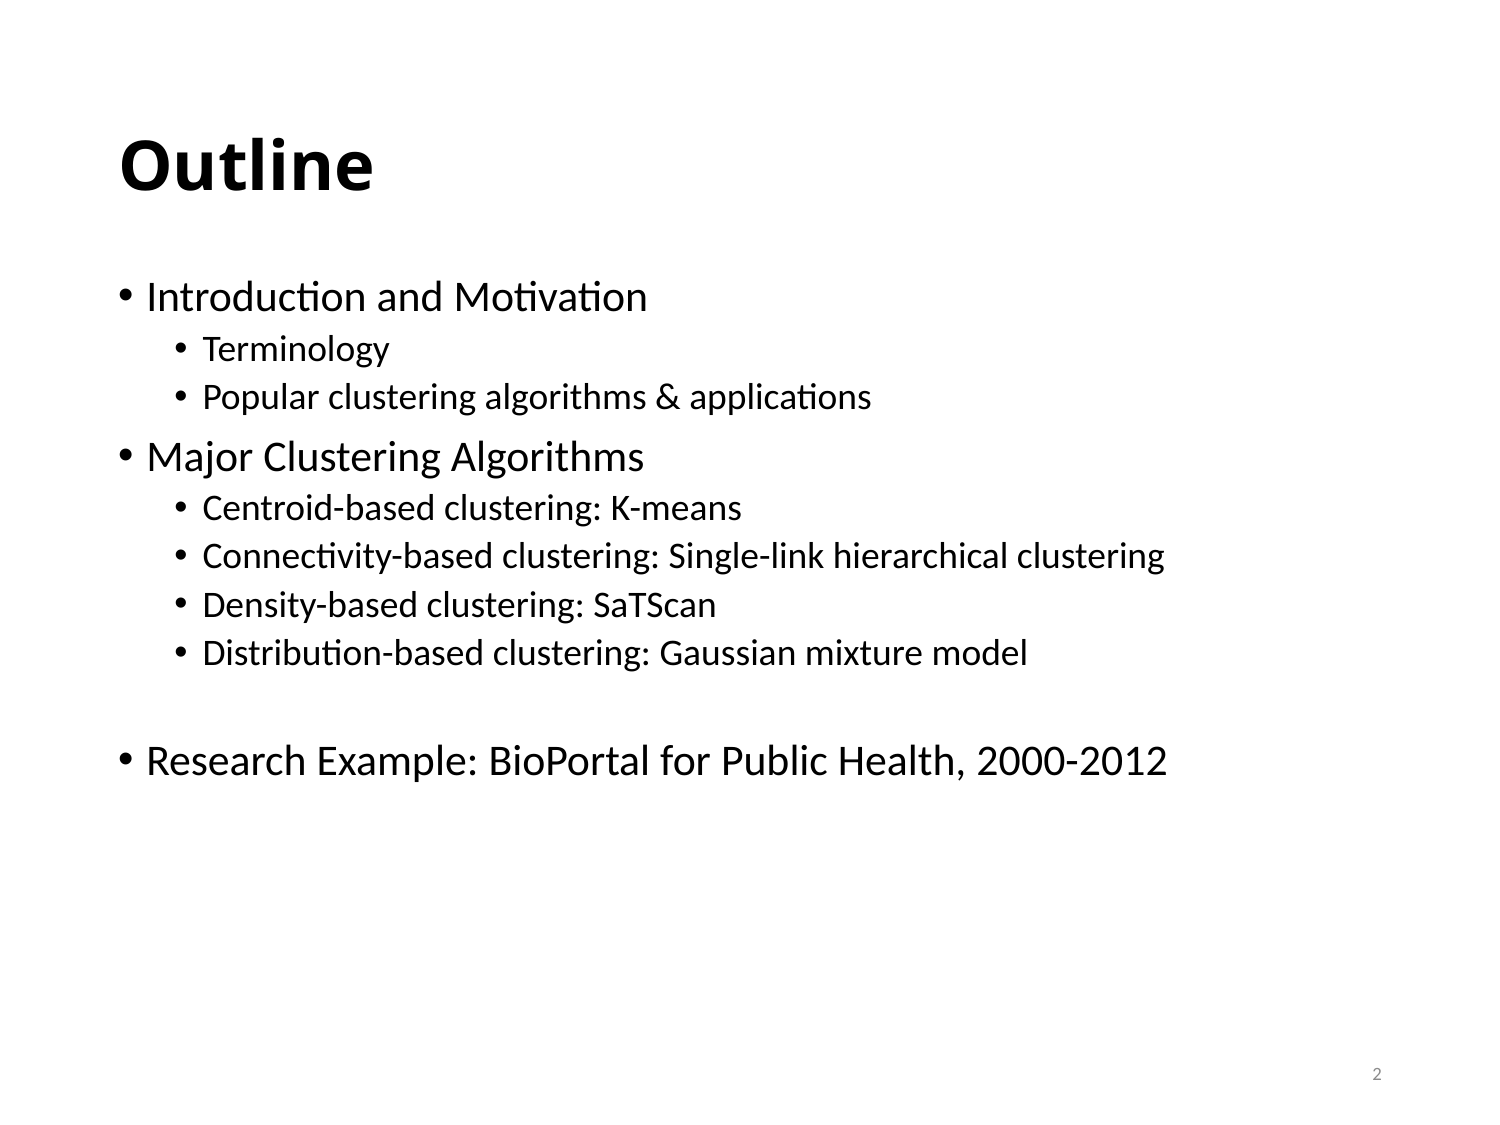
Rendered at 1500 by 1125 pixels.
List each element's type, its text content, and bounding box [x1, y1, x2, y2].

list Introduction and Motivation Terminology Popular clustering algorithms & applications Major Clustering Algorithms Centroid-based clustering: K-means Connectivity-based clustering: Single-link hierarchical clustering Density-based clustering: SaTScan Distribution-based clustering: Gaussian mixture model Research Example: BioPortal for Public Health, 2000-2012 [103, 266, 1397, 1032]
title Outline [103, 59, 1397, 266]
slide_number 2 [1059, 1042, 1397, 1103]
